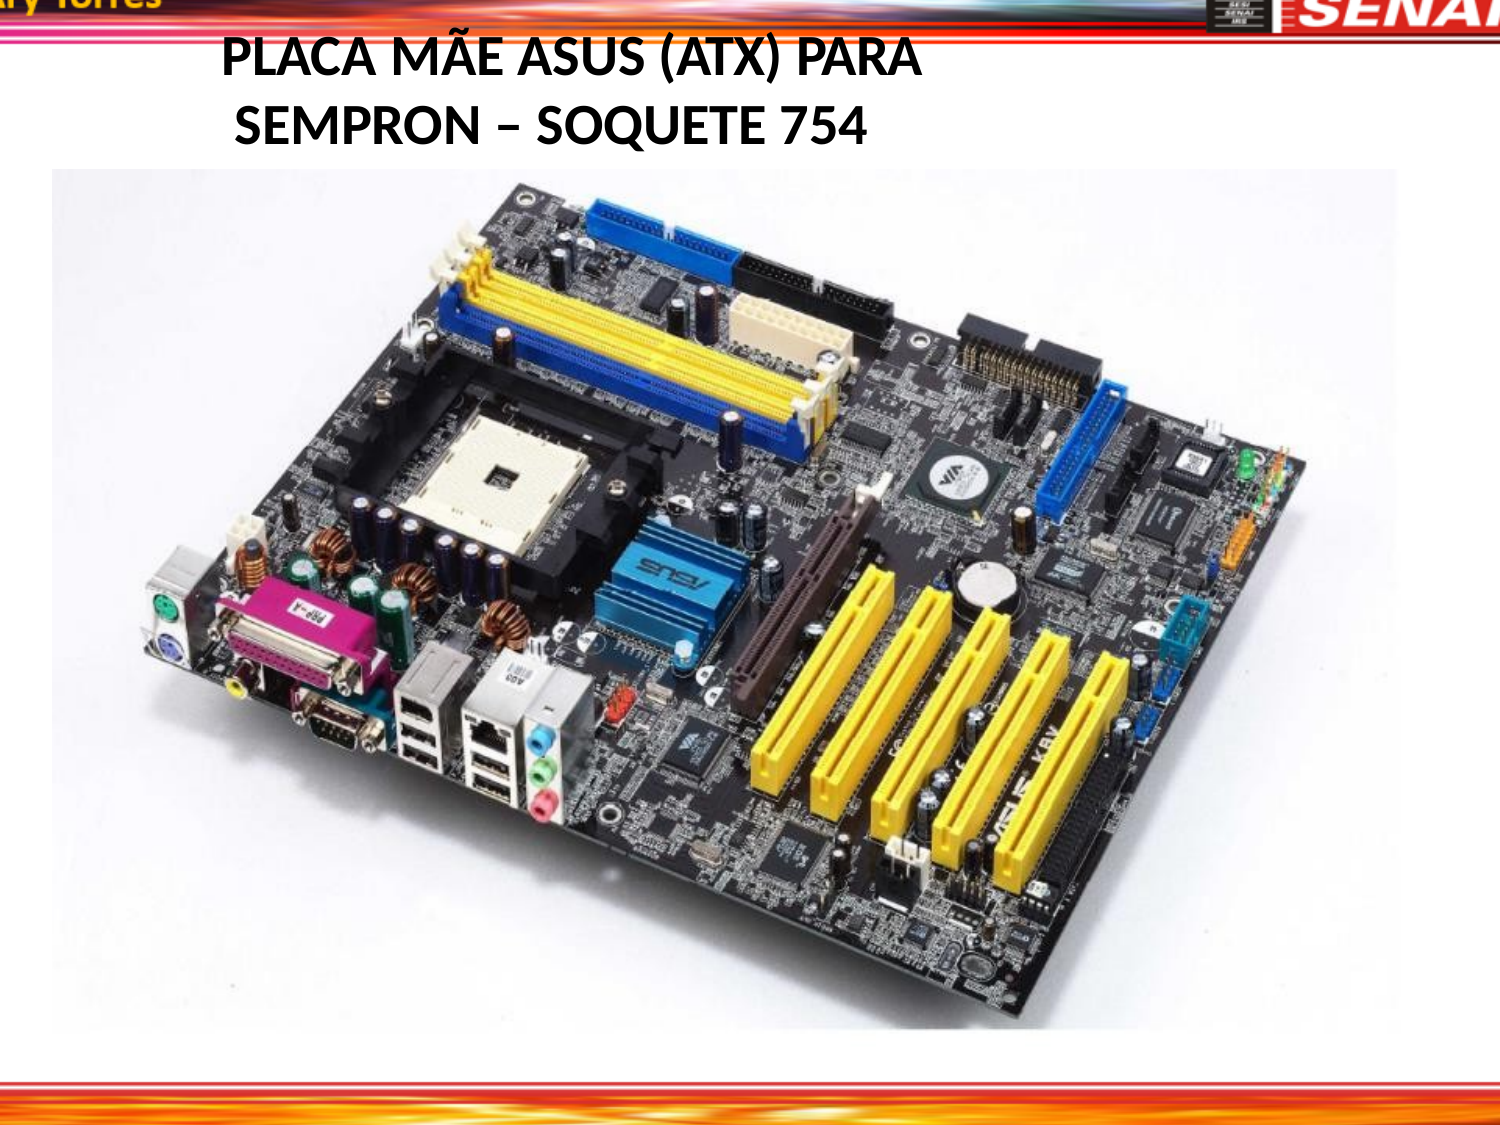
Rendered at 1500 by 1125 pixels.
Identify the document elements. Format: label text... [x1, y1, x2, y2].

title PLACA MÃE ASUS (ATX) PARA SEMPRON – SOQUETE 754 [219, 14, 936, 167]
picture [0, 0, 1500, 1125]
